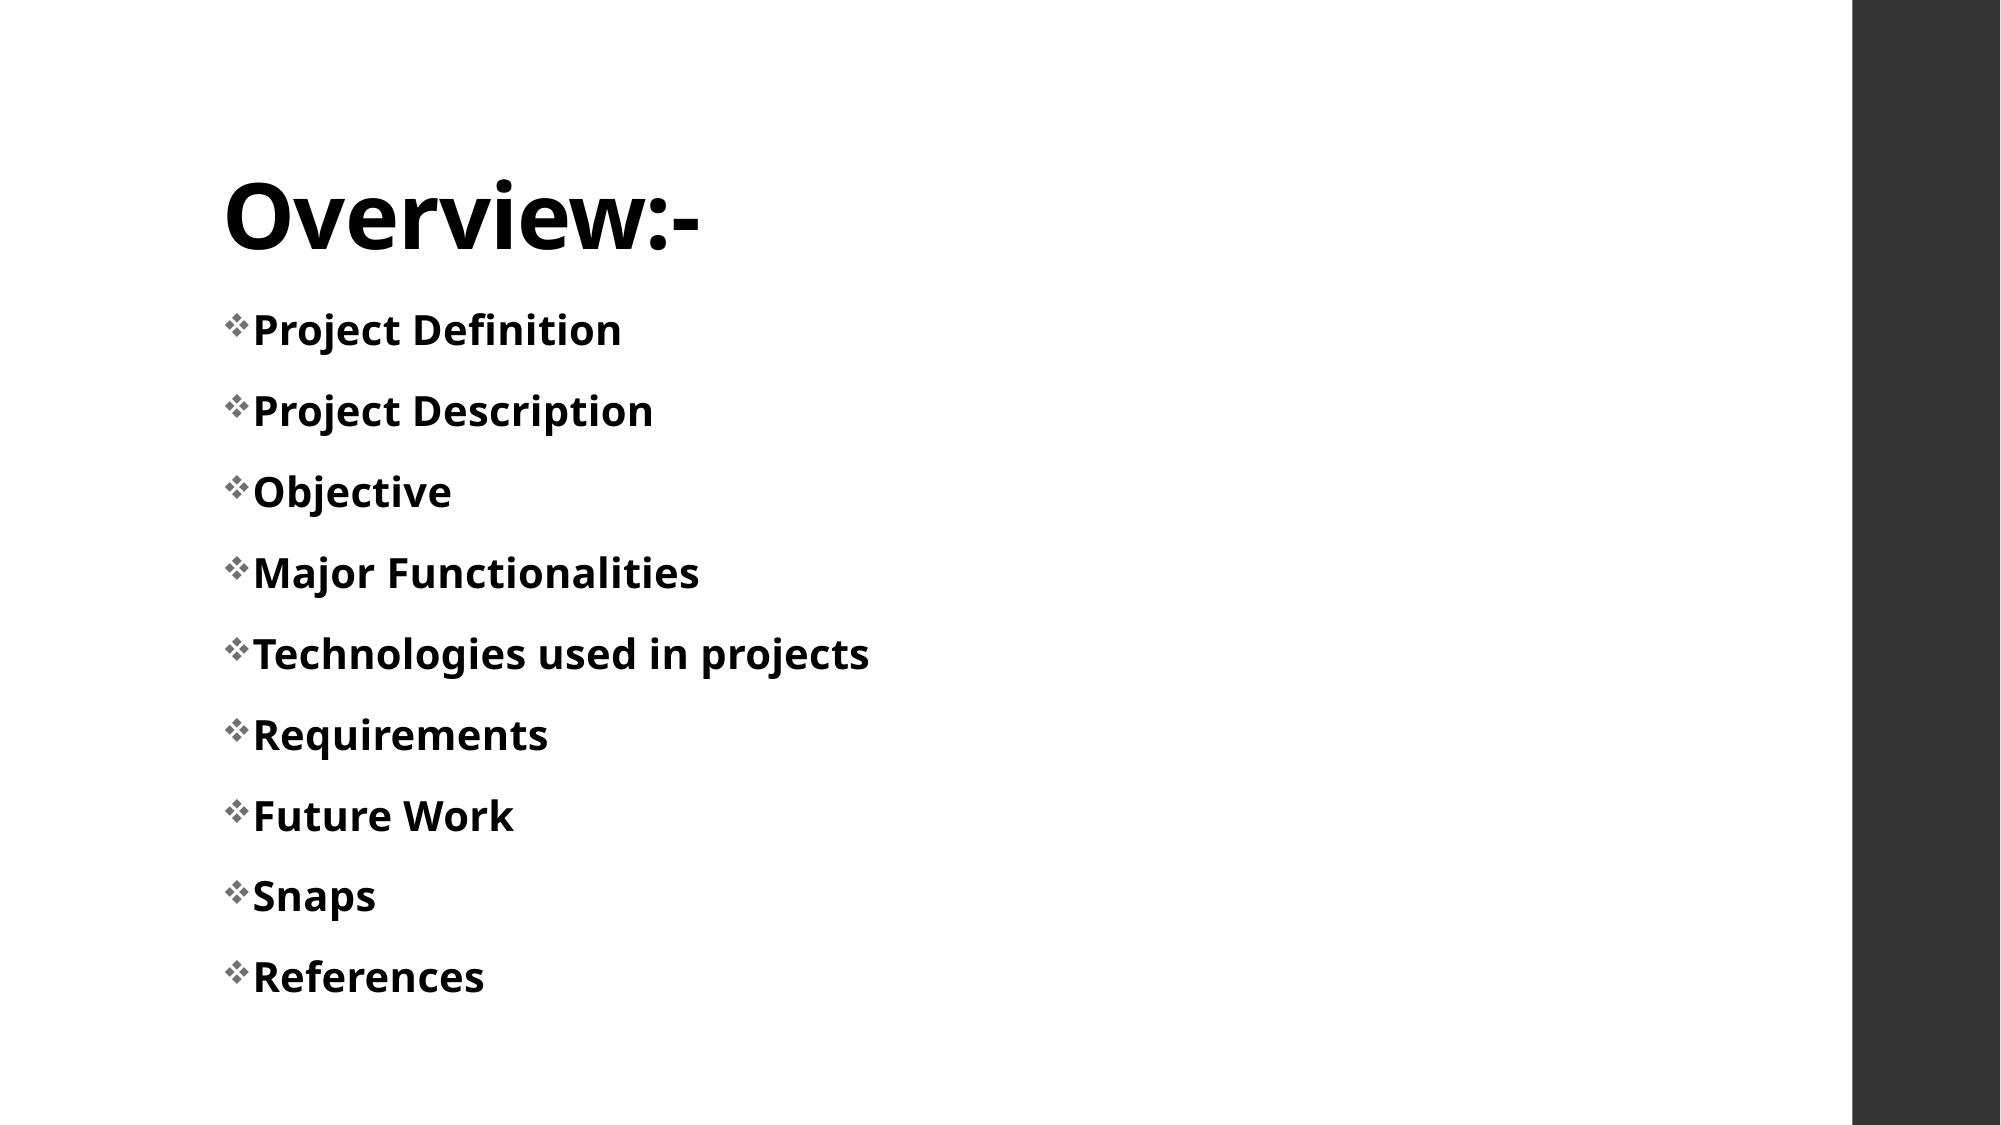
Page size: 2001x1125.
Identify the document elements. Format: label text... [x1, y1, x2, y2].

title Overview:- [206, 60, 1797, 278]
list Project Definition Project Description Objective Major Functionalities Technologies used in projects Requirements Future Work Snaps References [206, 299, 1617, 1014]
